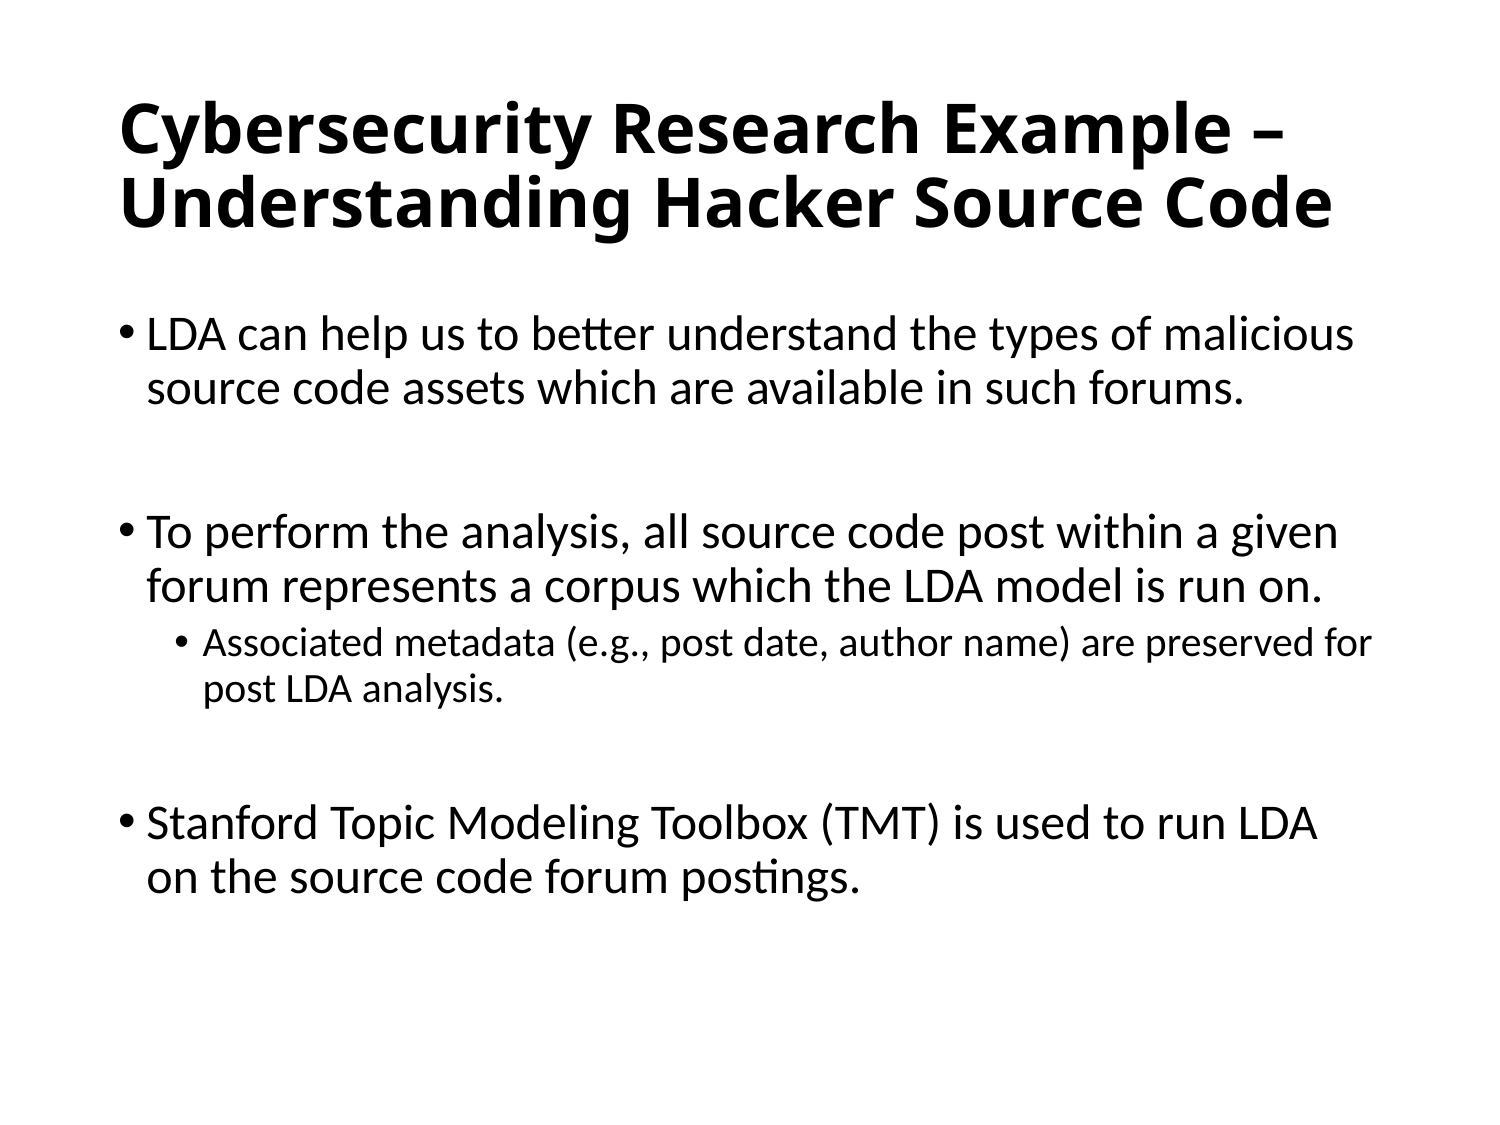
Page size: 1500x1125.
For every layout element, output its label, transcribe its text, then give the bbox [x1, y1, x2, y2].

list LDA can help us to better understand the types of malicious source code assets which are available in such forums. To perform the analysis, all source code post within a given forum represents a corpus which the LDA model is run on. Associated metadata (e.g., post date, author name) are preserved for post LDA analysis. Stanford Topic Modeling Toolbox (TMT) is used to run LDA on the source code forum postings. [103, 299, 1397, 1014]
title Cybersecurity Research Example – Understanding Hacker Source Code [103, 59, 1397, 278]
